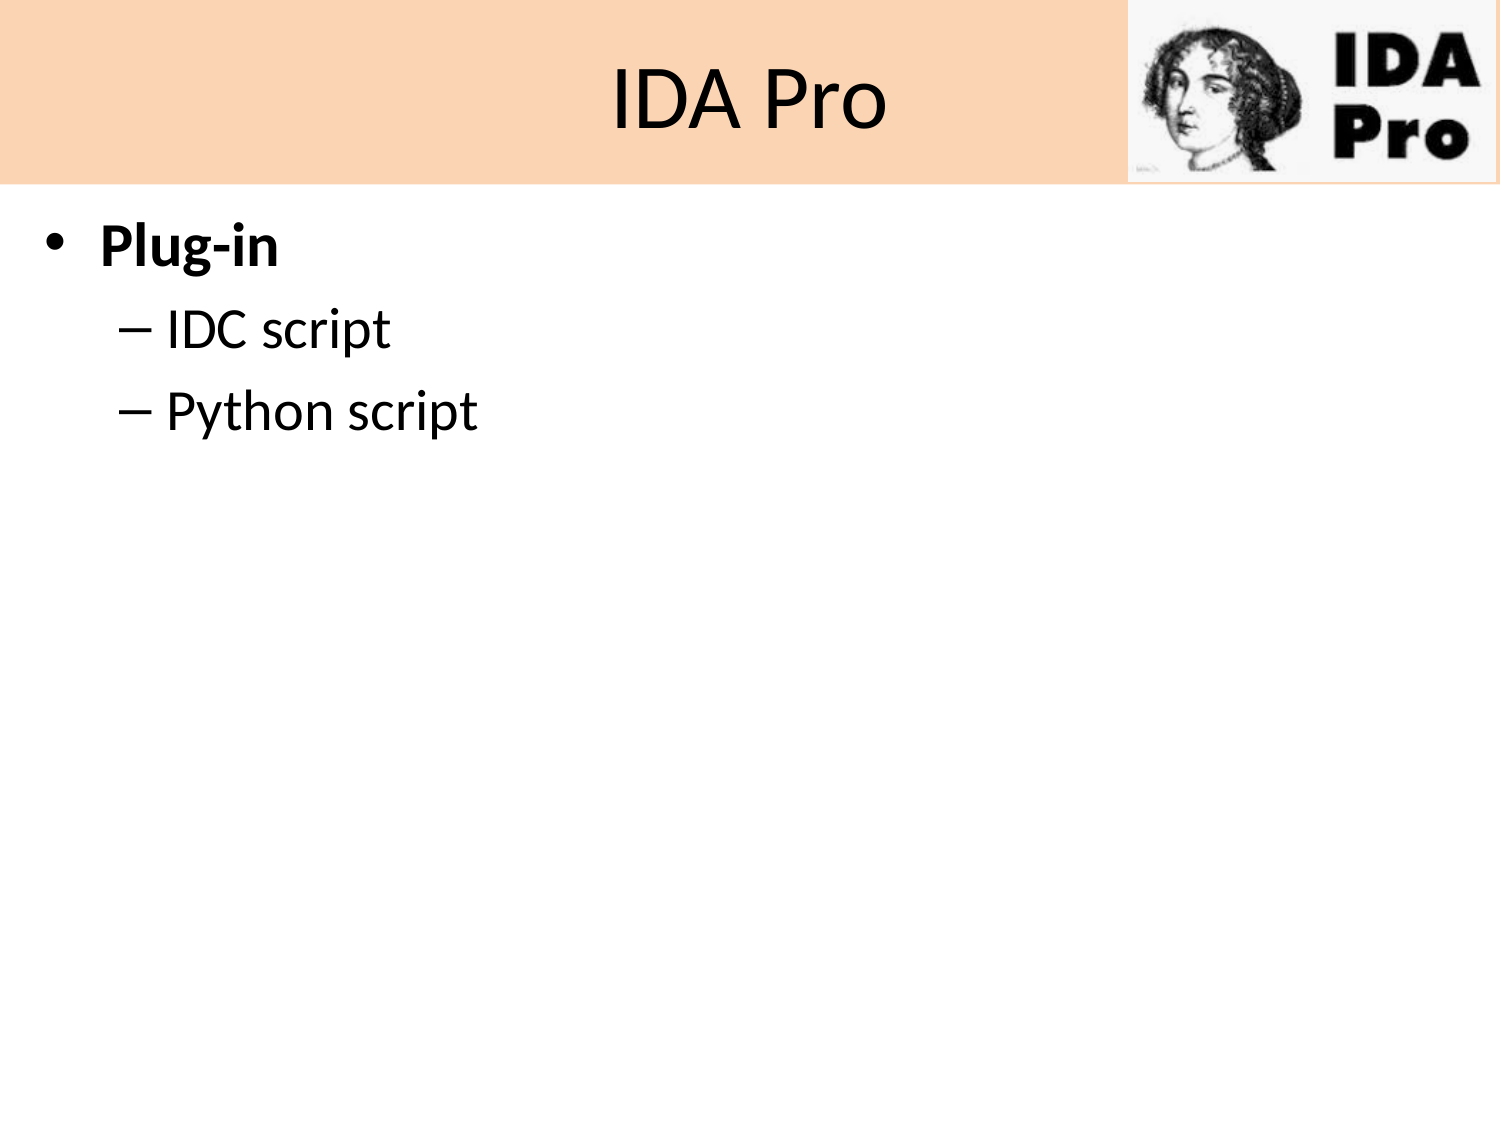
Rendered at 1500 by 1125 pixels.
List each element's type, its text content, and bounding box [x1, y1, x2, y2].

title IDA Pro [0, 0, 1125, 185]
picture [1127, 0, 1497, 182]
list Plug-in IDC script Python script [29, 196, 1471, 1035]
